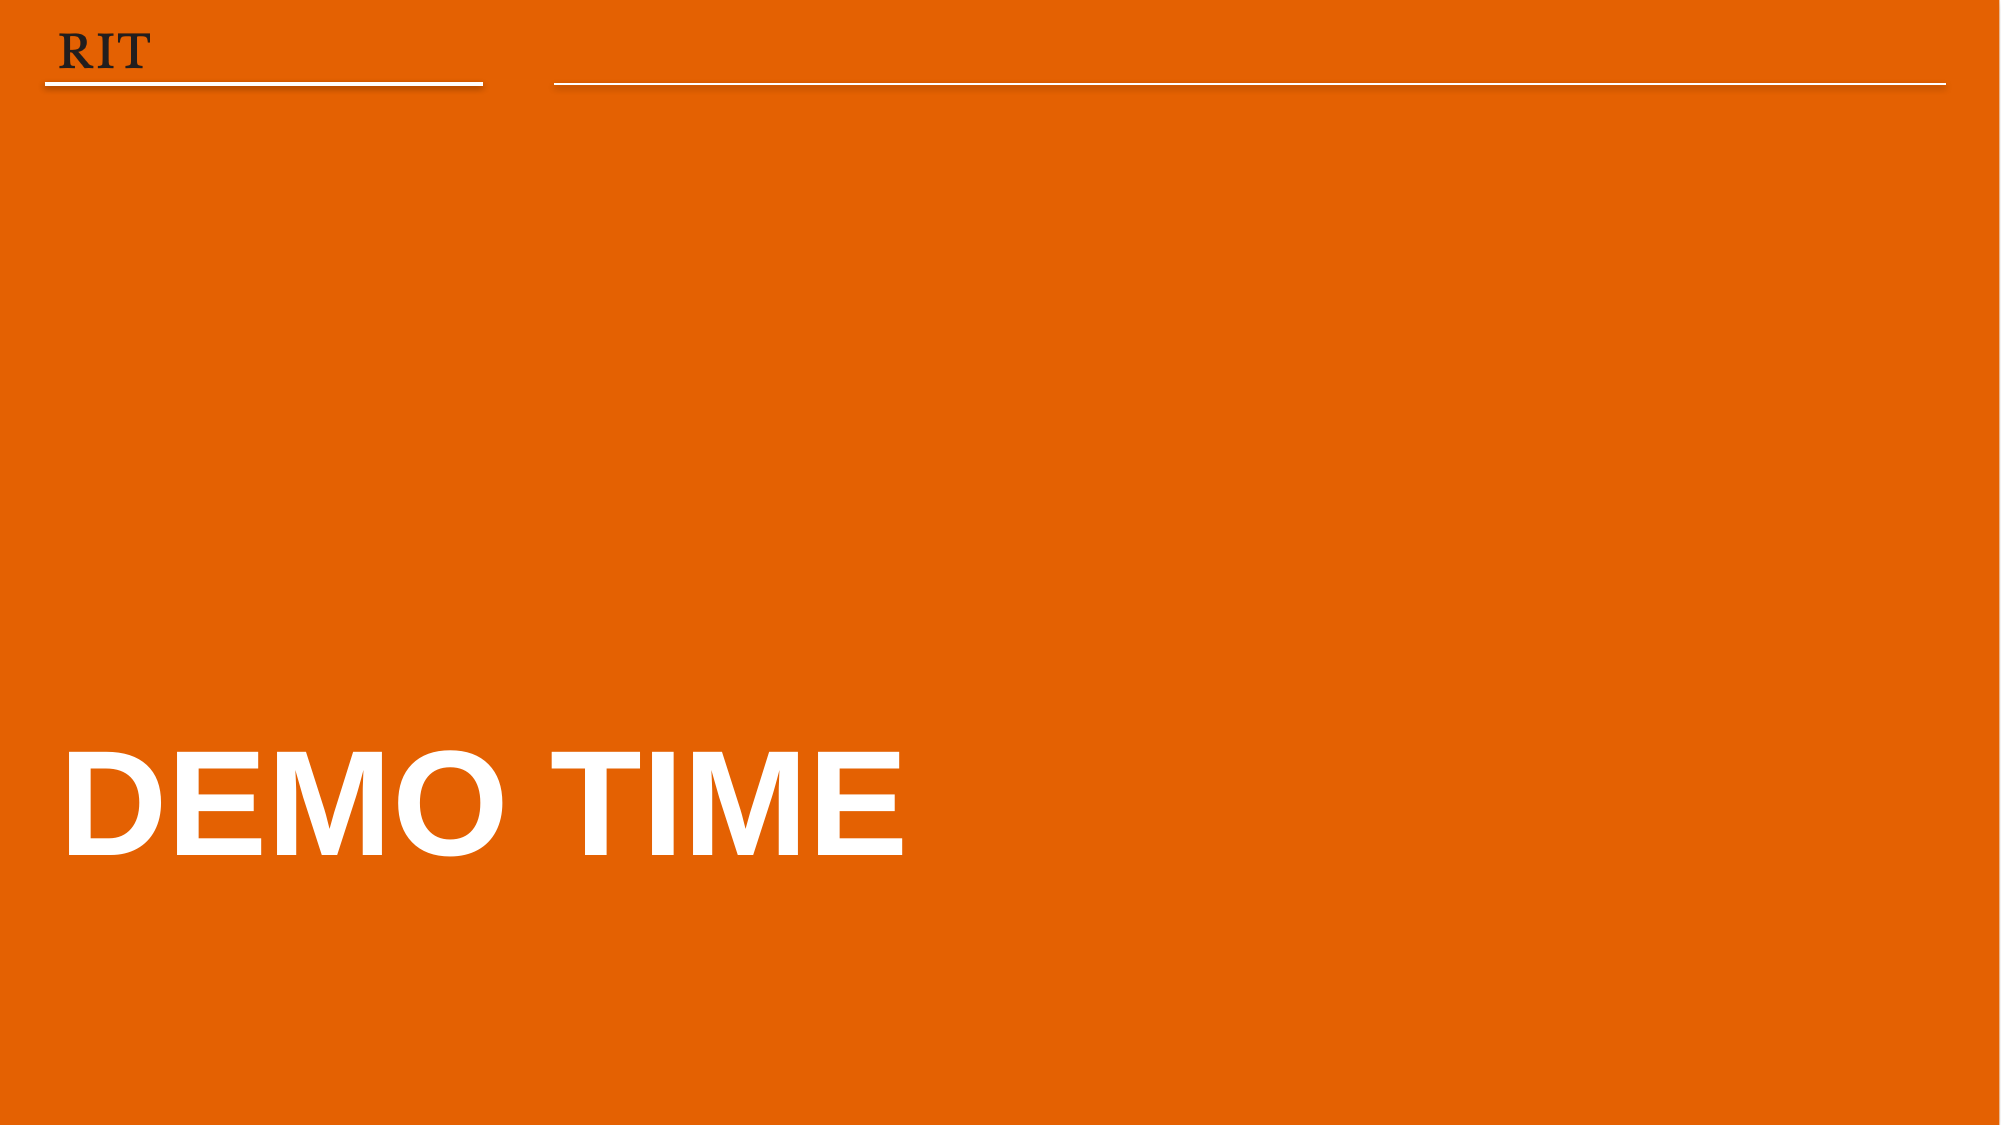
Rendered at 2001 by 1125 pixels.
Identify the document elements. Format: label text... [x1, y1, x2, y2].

title DEMO TIME [44, 698, 1946, 904]
